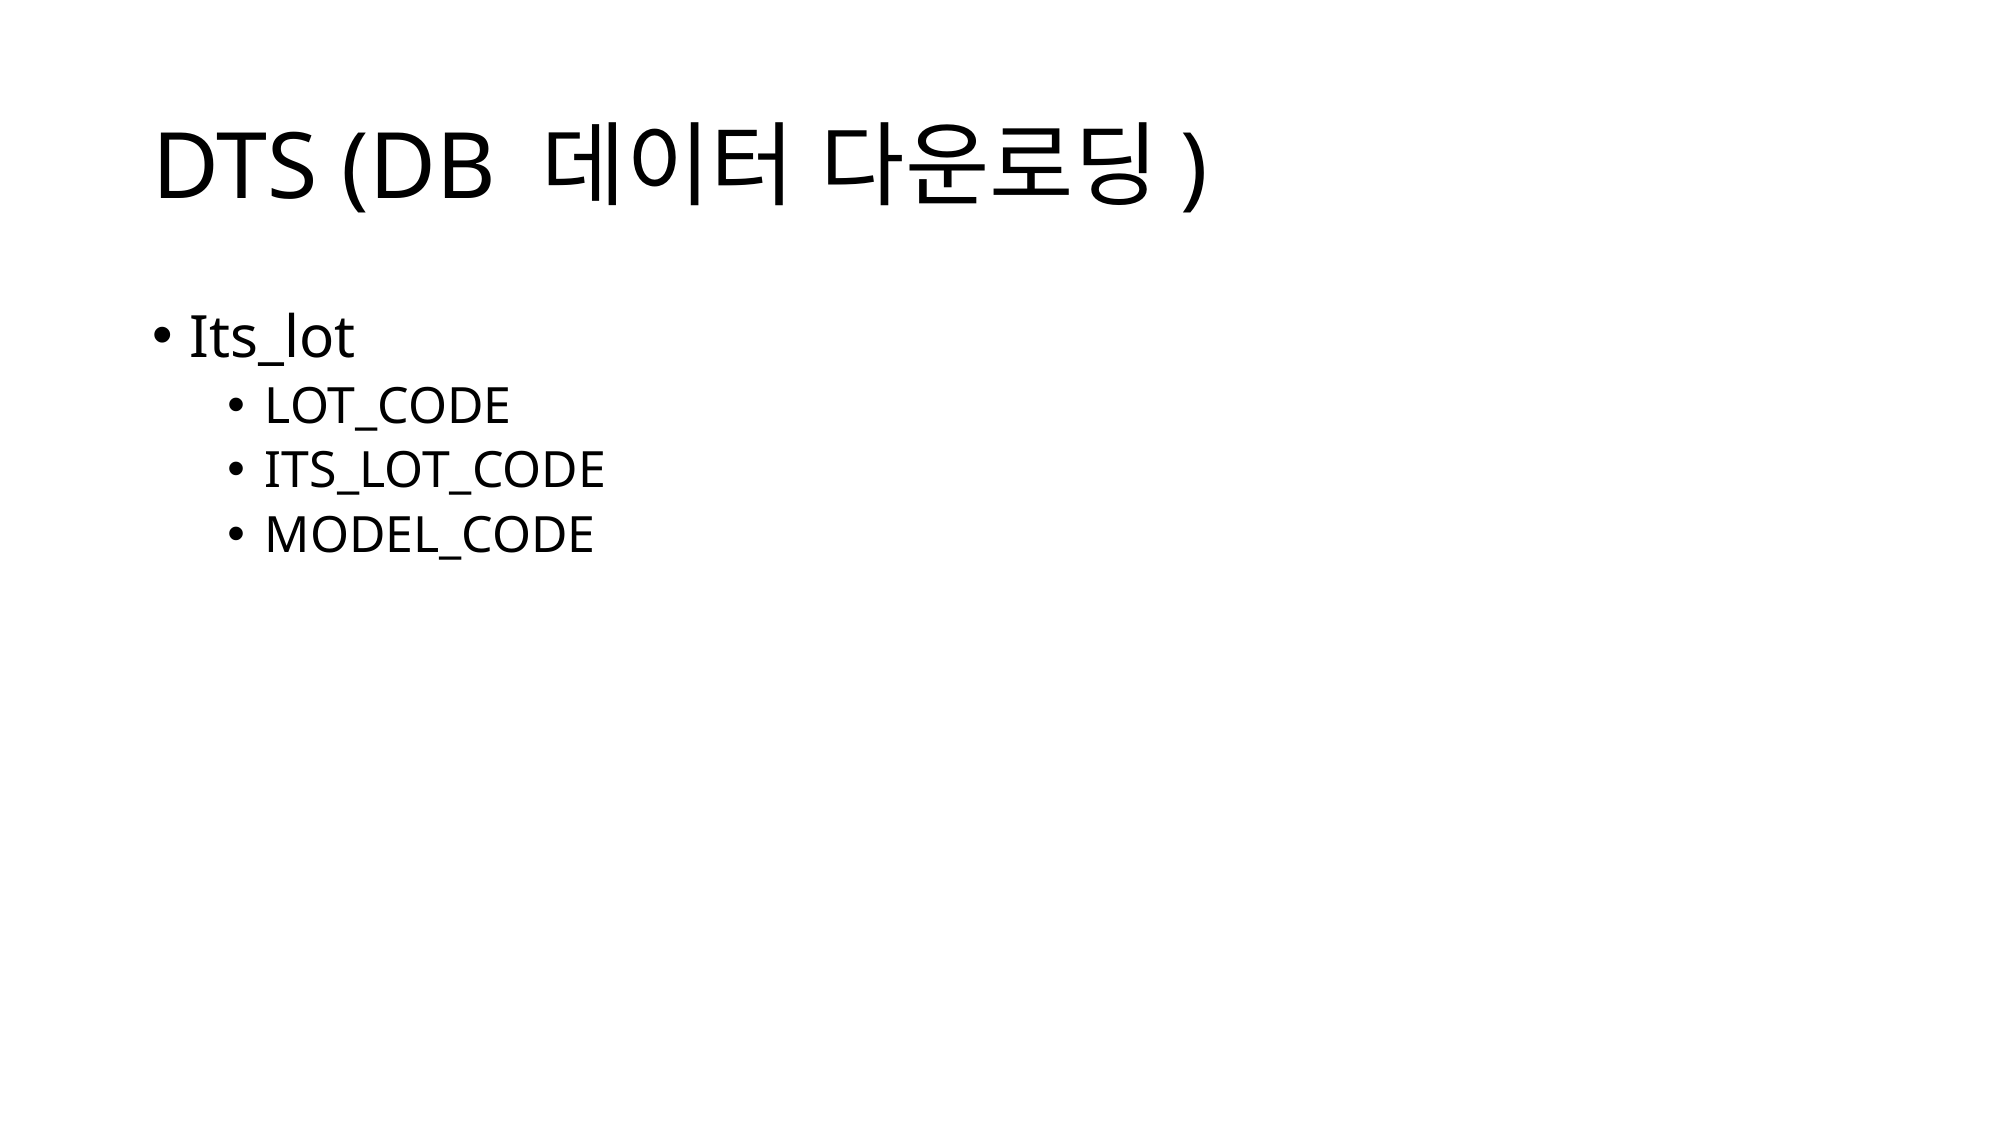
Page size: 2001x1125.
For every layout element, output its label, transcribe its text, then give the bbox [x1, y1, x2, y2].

title DTS (DB 데이터 다운로딩) [137, 59, 1863, 278]
list Its_lot LOT_CODE ITS_LOT_CODE MODEL_CODE [137, 299, 1863, 1014]
